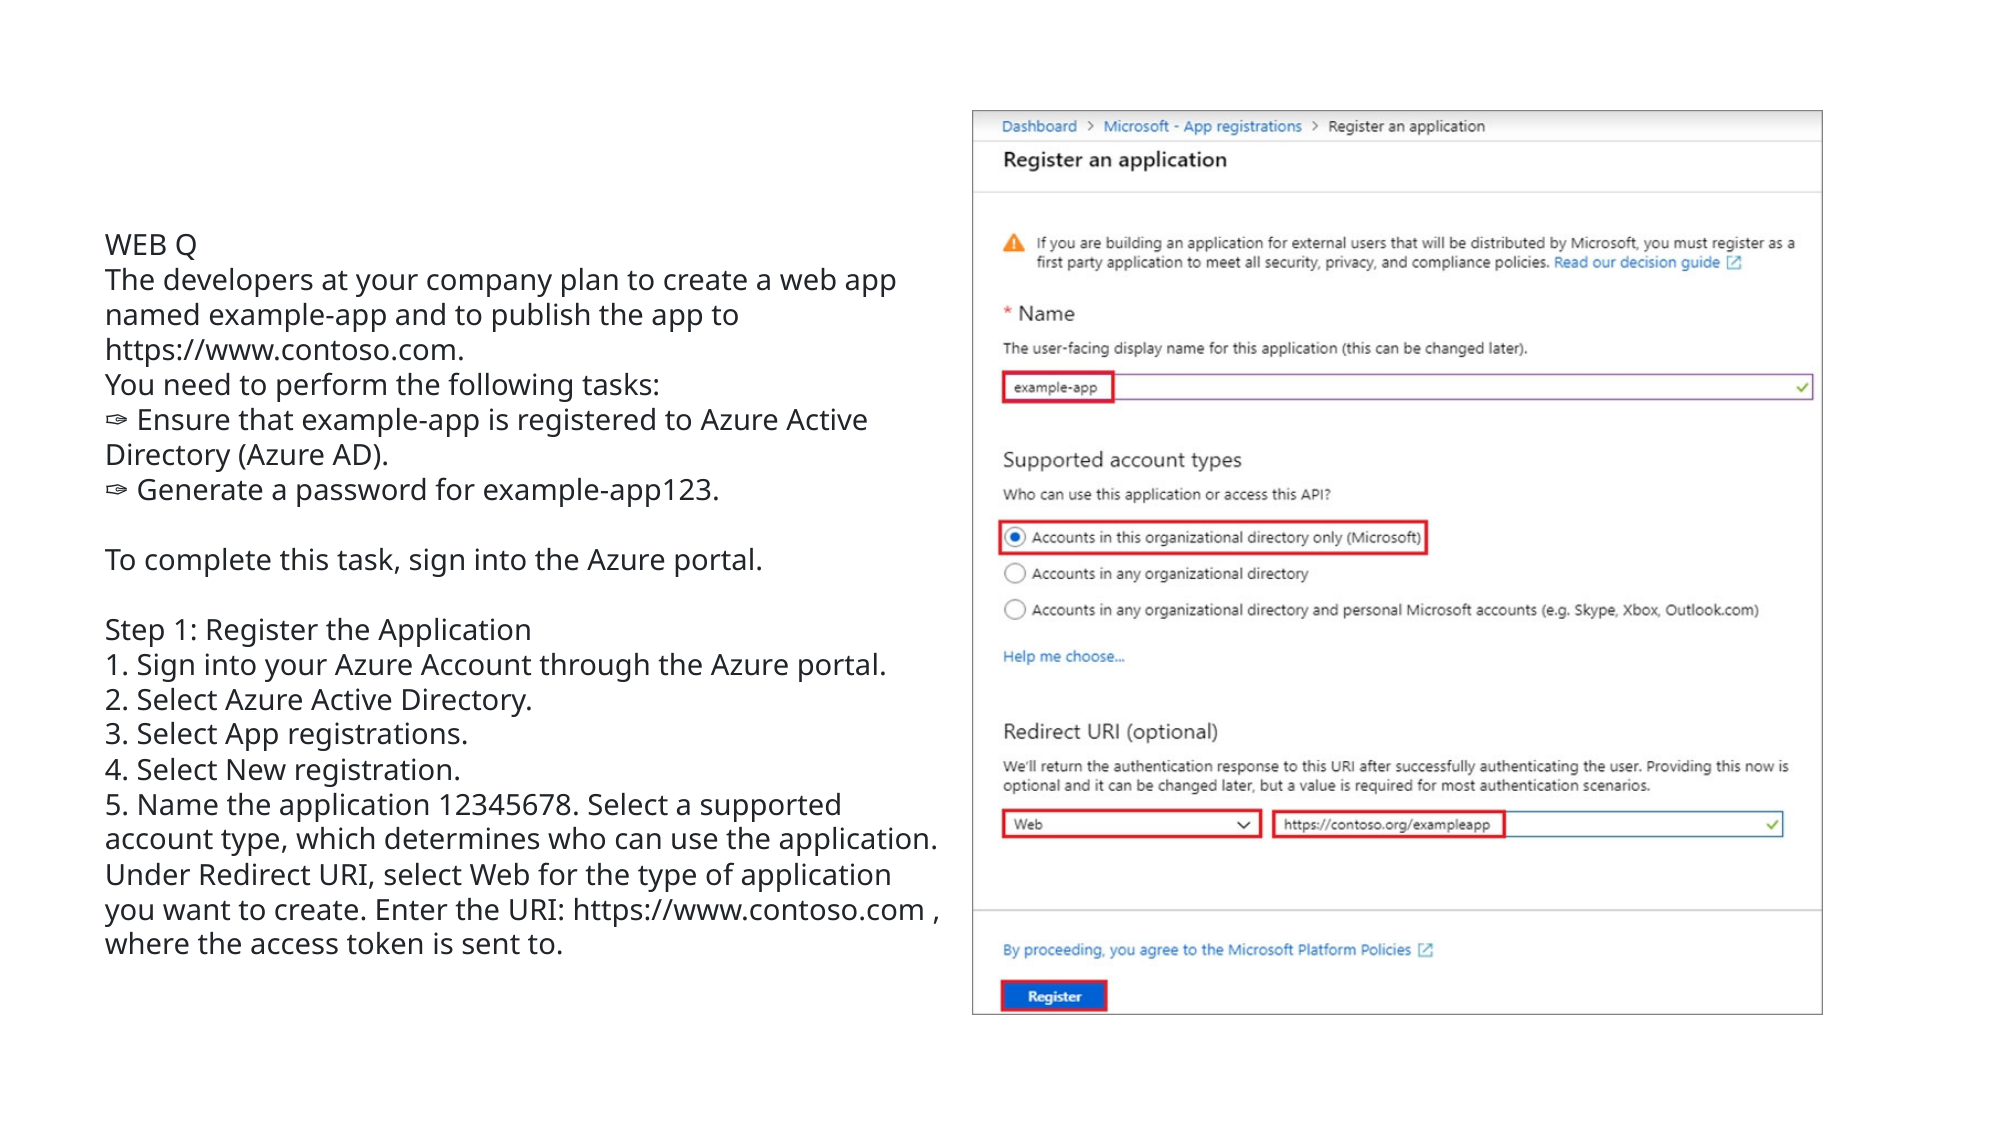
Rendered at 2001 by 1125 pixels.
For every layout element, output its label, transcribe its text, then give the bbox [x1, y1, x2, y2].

picture [972, 110, 1823, 1015]
text_box WEB Q The developers at your company plan to create a web app named example-app and to publish the app to https://www.contoso.com. You need to perform the following tasks: ✑ Ensure that example-app is registered to Azure Active Directory (Azure AD). ✑ Generate a password for example-app123. To complete this task, sign into the Azure portal. Step 1: Register the Application 1. Sign into your Azure Account through the Azure portal. 2. Select Azure Active Directory. 3. Select App registrations. 4. Select New registration. 5. Name the application 12345678. Select a supported account type, which determines who can use the application. Under Redirect URI, select Web for the type of application you want to create. Enter the URI: https://www.contoso.com , where the access token is sent to. [90, 219, 959, 968]
